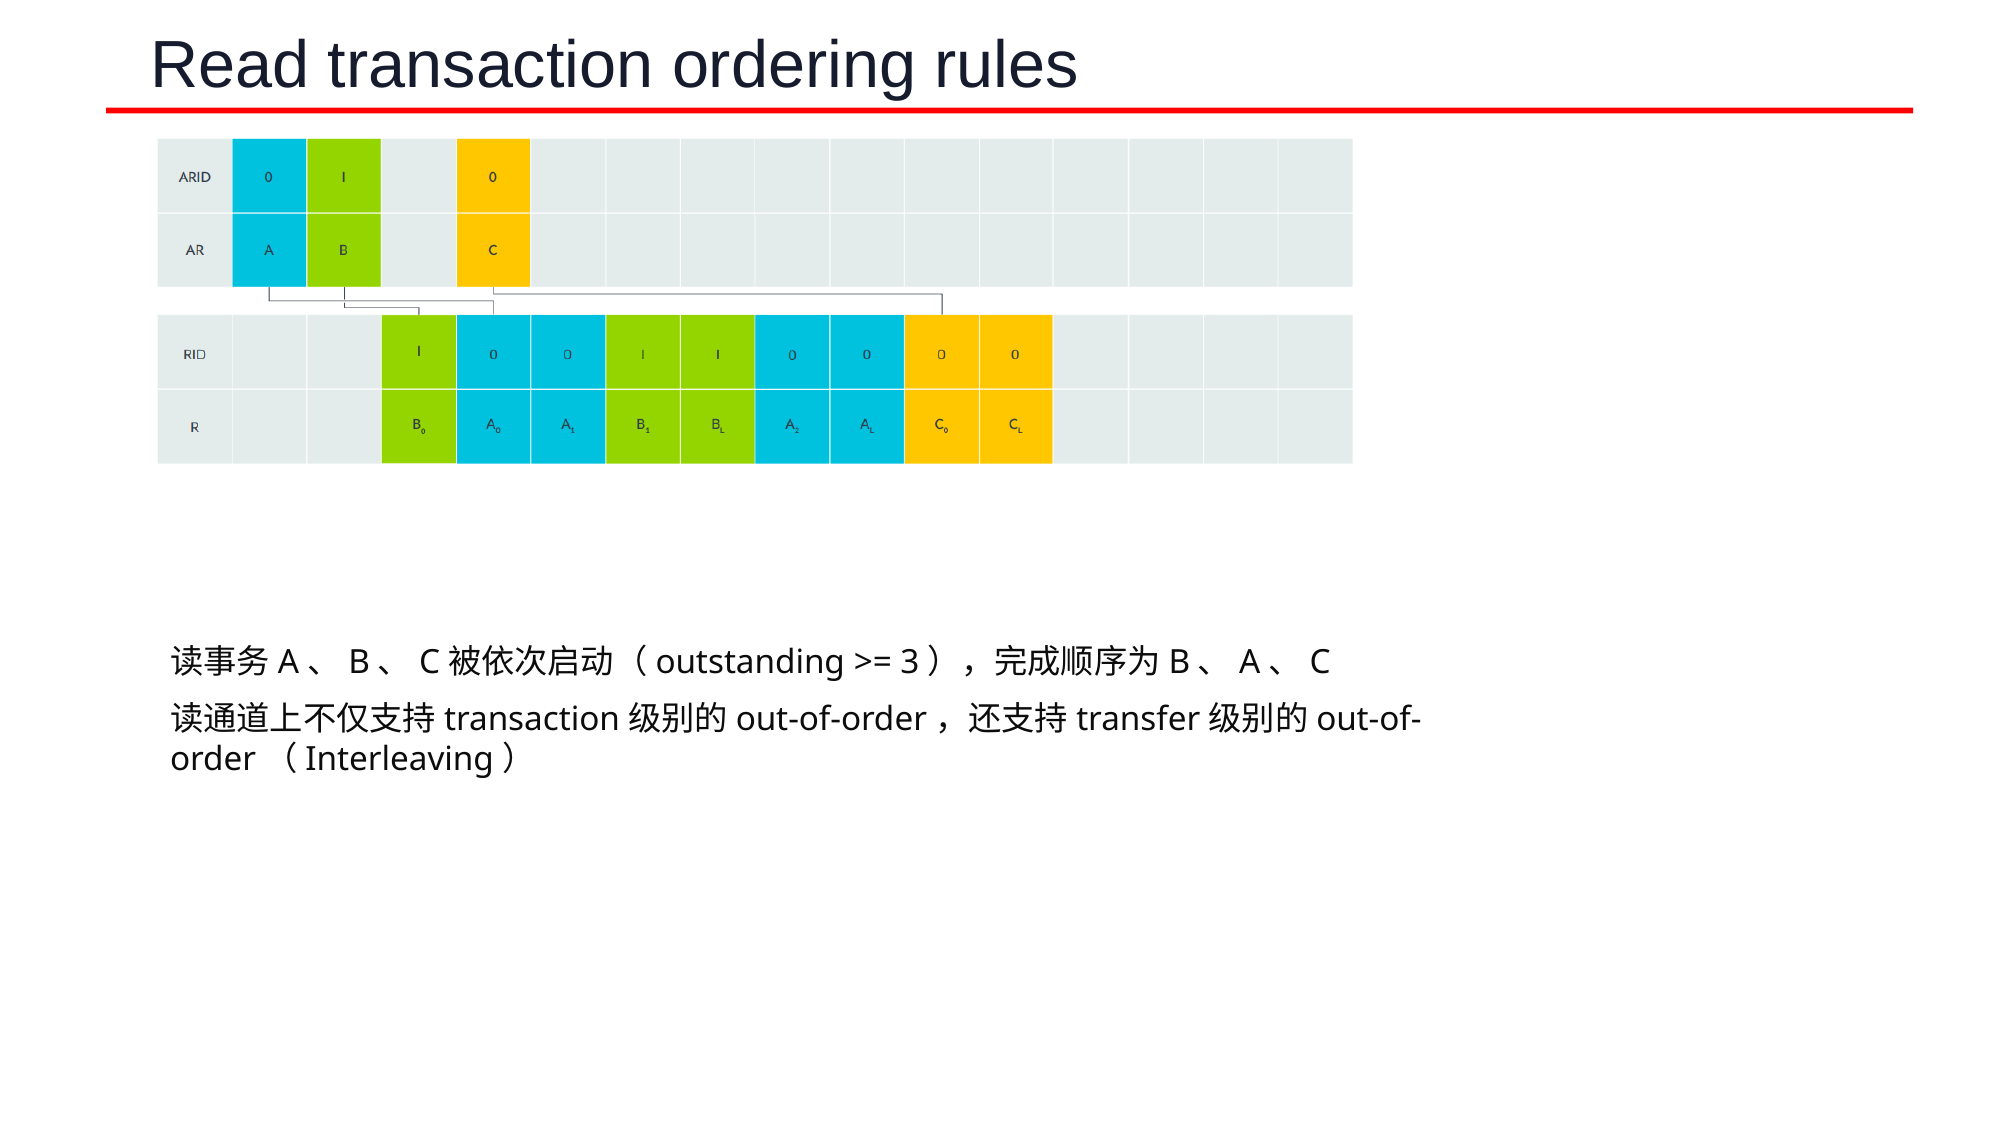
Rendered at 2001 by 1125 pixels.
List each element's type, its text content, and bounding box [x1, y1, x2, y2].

title Read transaction ordering rules [135, 22, 1865, 105]
picture [155, 135, 1355, 466]
text_box 读事务A、B、C被依次启动（outstanding >= 3），完成顺序为B、A、C 读通道上不仅支持transaction级别的out-of-order，还支持transfer级别的out-of-order（Interleaving） [155, 632, 1678, 785]
